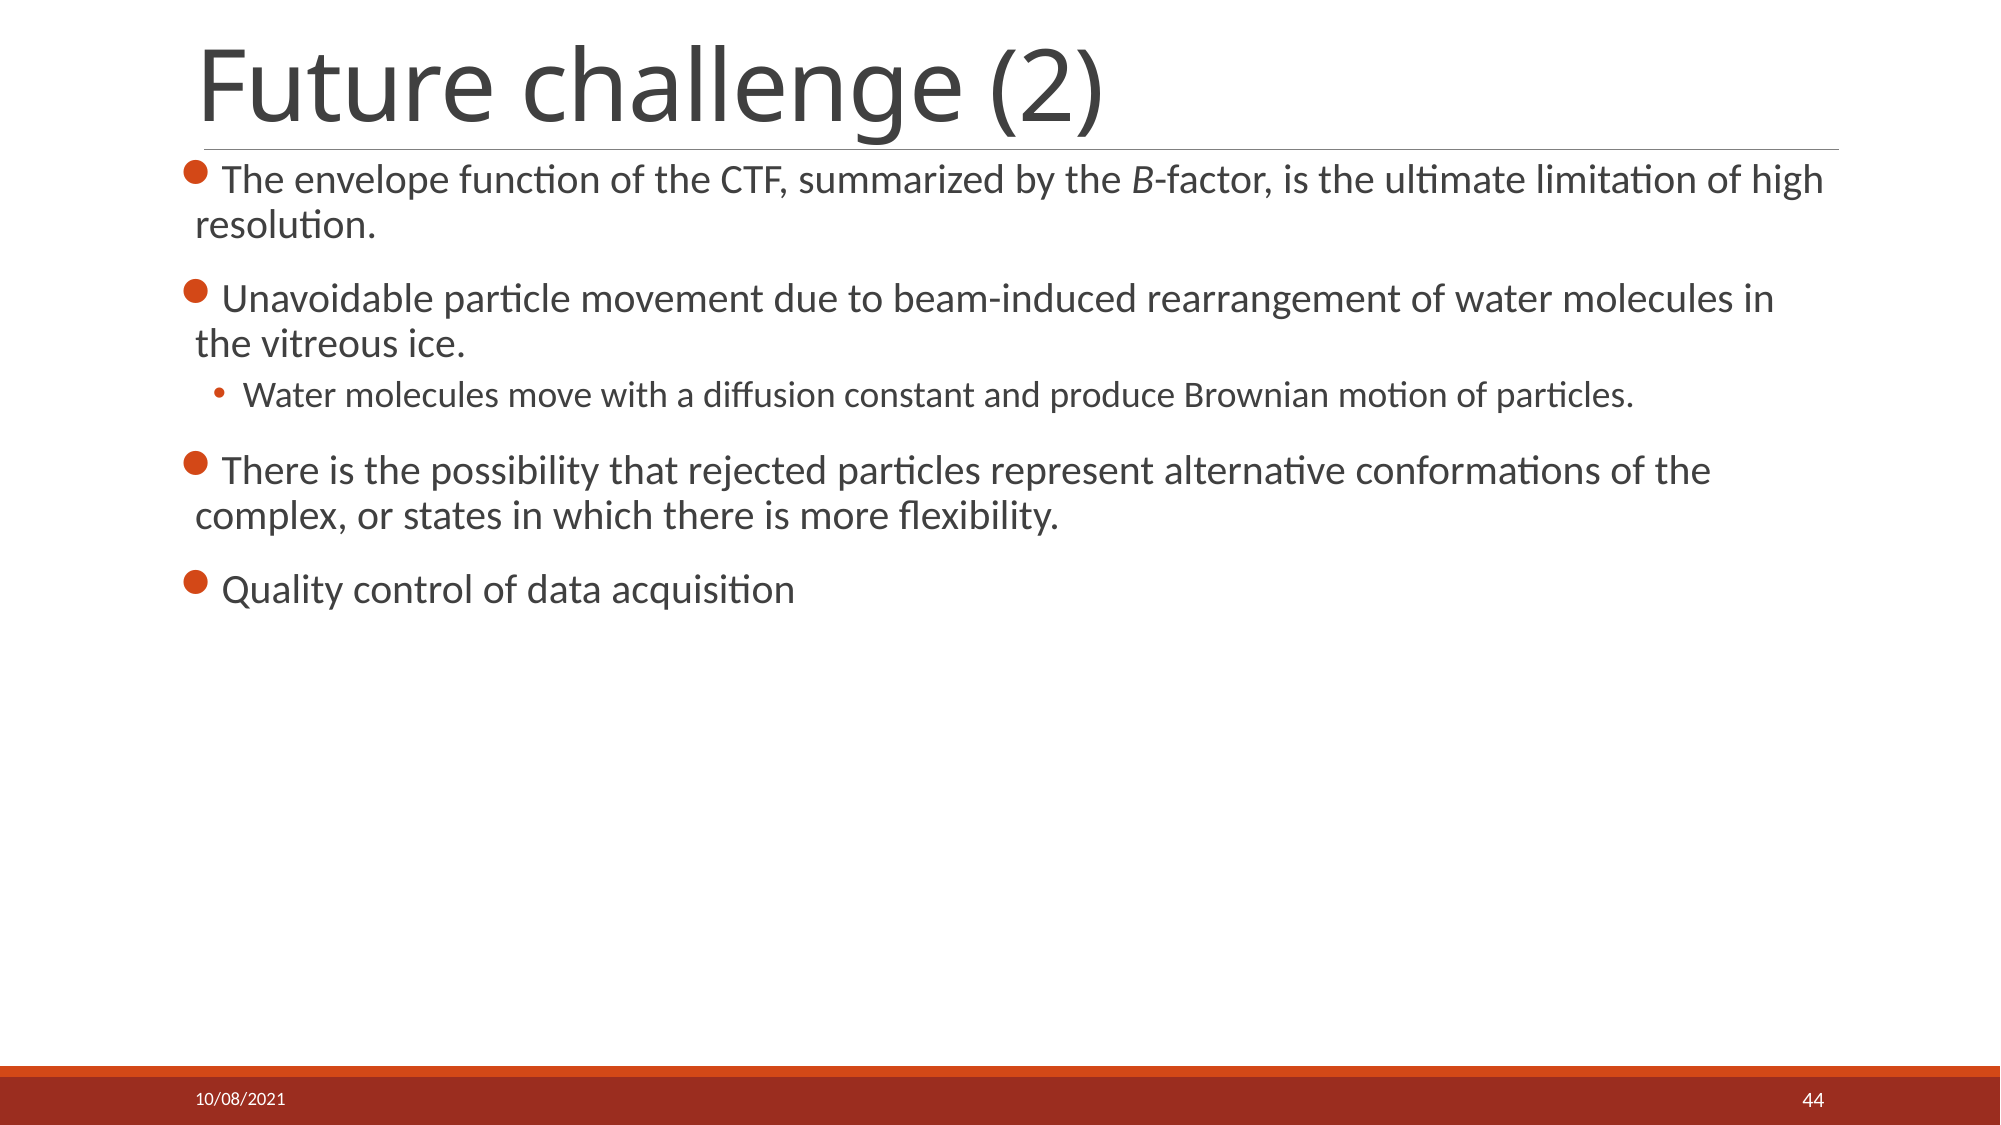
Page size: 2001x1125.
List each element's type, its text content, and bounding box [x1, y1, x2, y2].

list The envelope function of the CTF, summarized by the B-factor, is the ultimate limitation of high resolution. Unavoidable particle movement due to beam-induced rearrangement of water molecules in the vitreous ice. Water molecules move with a diffusion constant and produce Brownian motion of particles. There is the possibility that rejected particles represent alternative conformations of the complex, or states in which there is more flexibility. Quality control of data acquisition [180, 149, 1830, 1029]
title Future challenge (2) [180, 0, 1830, 149]
slide_number 44 [1624, 1077, 1840, 1120]
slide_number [180, 1077, 586, 1120]
